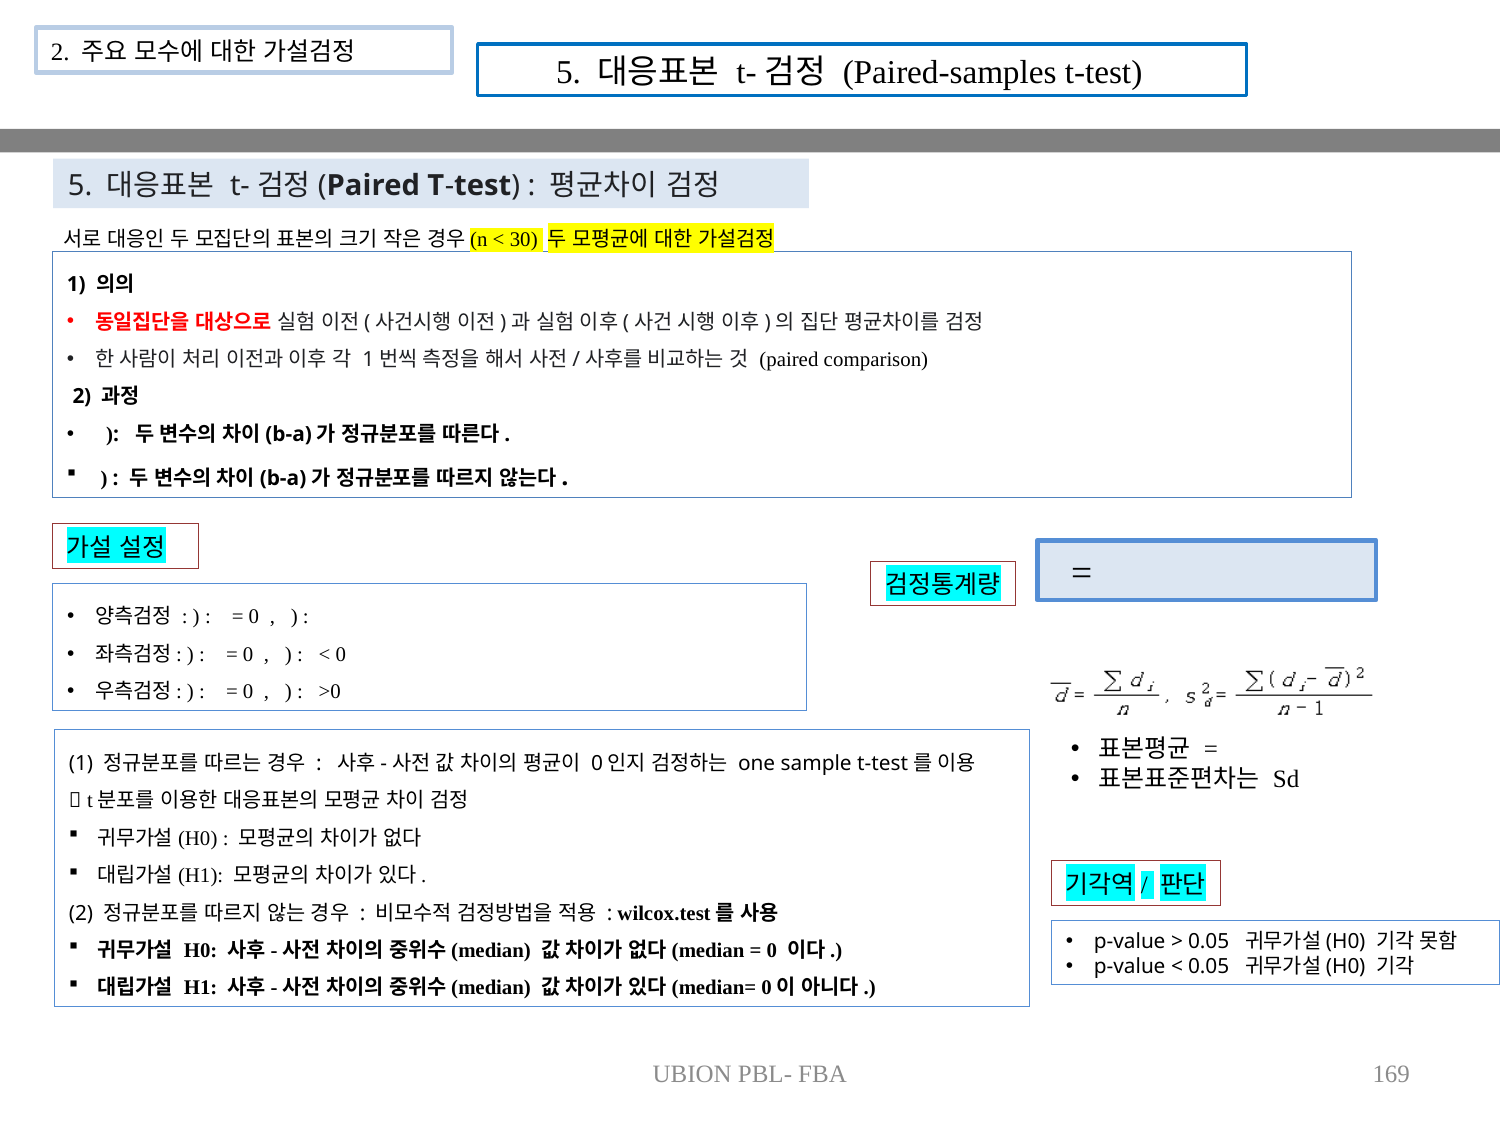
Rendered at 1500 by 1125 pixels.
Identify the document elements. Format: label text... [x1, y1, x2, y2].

text_box 서로 대응인 두 모집단의 표본의 크기 작은 경우(n < 30) 두 모평균에 대한 가설검정 [49, 218, 1114, 259]
text_box (1) 정규분포를 따르는 경우 : 사후-사전 값 차이의 평균이 0인지 검정하는 one sample t-test를 이용  t분포를 이용한 대응표본의 모평균 차이 검정 귀무가설(H0) : 모평균의 차이가 없다 대립가설(H1): 모평균의 차이가 있다. (2) 정규분포를 따르지 않는 경우 : 비모수적 검정방법을 적용 : wilcox.test를 사용 귀무가설 H0: 사후-사전 차이의 중위수(median) 값 차이가 없다(median = 0 이다.) 대립가설 H1: 사후-사전 차이의 중위수(median) 값 차이가 있다(median= 0이 아니다.) [54, 729, 1030, 1007]
text_box p-value > 0.05 귀무가설(H0) 기각 못함 p-value < 0.05 귀무가설(H0) 기각 [1051, 920, 1500, 985]
text_box 5. 대응표본 t-검정(Paired T-test) : 평균차이 검정 [53, 158, 809, 209]
footer UBION PBL- FBA [512, 1042, 988, 1103]
text_box [34, 32, 1206, 115]
text_box 가설 설정 [52, 523, 199, 569]
text_box 2. 주요 모수에 대한 가설검정 [36, 27, 453, 73]
slide_number 169 [1074, 1042, 1425, 1103]
text_box 5. 대응표본 t-검정 (Paired-samples t-test) [477, 43, 1247, 96]
text_box 기각역/ 판단 [1051, 860, 1221, 906]
picture [1037, 658, 1389, 735]
text_box 검정통계량 [870, 561, 1016, 606]
text_box [0, 128, 1500, 153]
